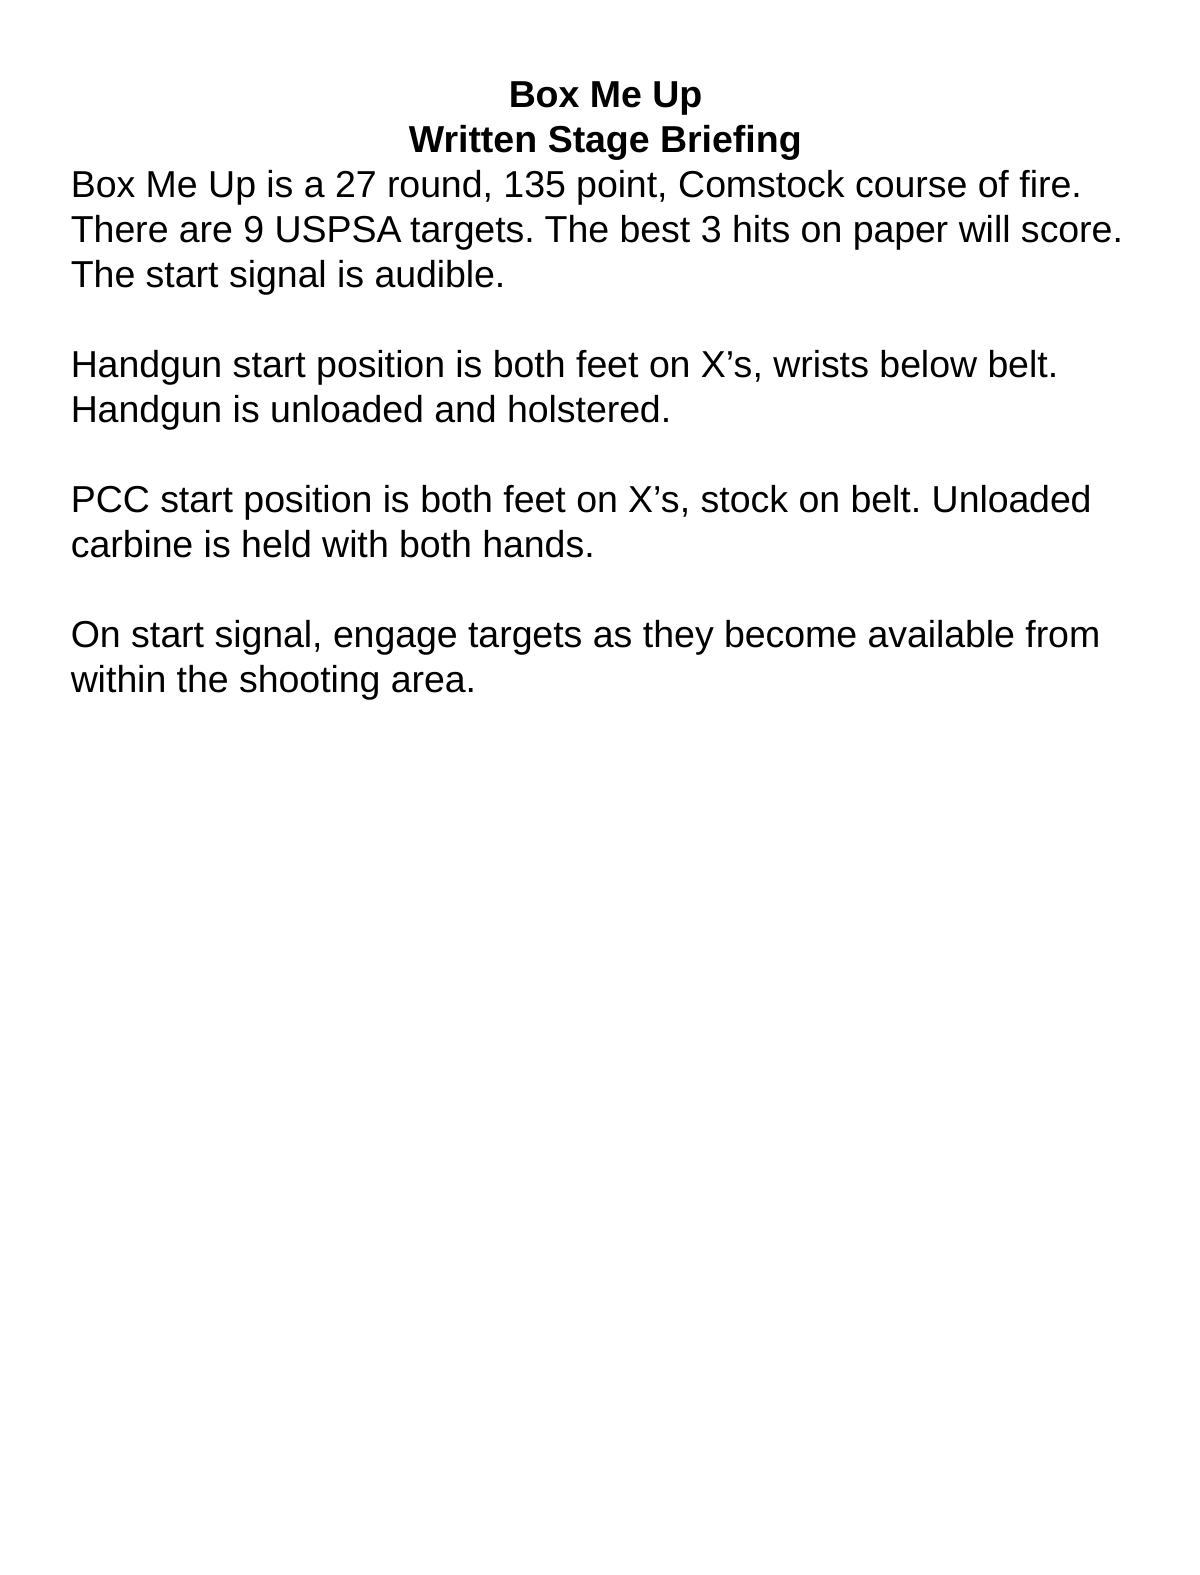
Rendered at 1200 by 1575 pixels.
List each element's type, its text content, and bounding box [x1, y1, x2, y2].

text_box Box Me Up Written Stage Briefing Box Me Up is a 27 round, 135 point, Comstock course of fire. There are 9 USPSA targets. The best 3 hits on paper will score. The start signal is audible. Handgun start position is both feet on X’s, wrists below belt. Handgun is unloaded and holstered. PCC start position is both feet on X’s, stock on belt. Unloaded carbine is held with both hands. On start signal, engage targets as they become available from within the shooting area. [56, 63, 1156, 708]
